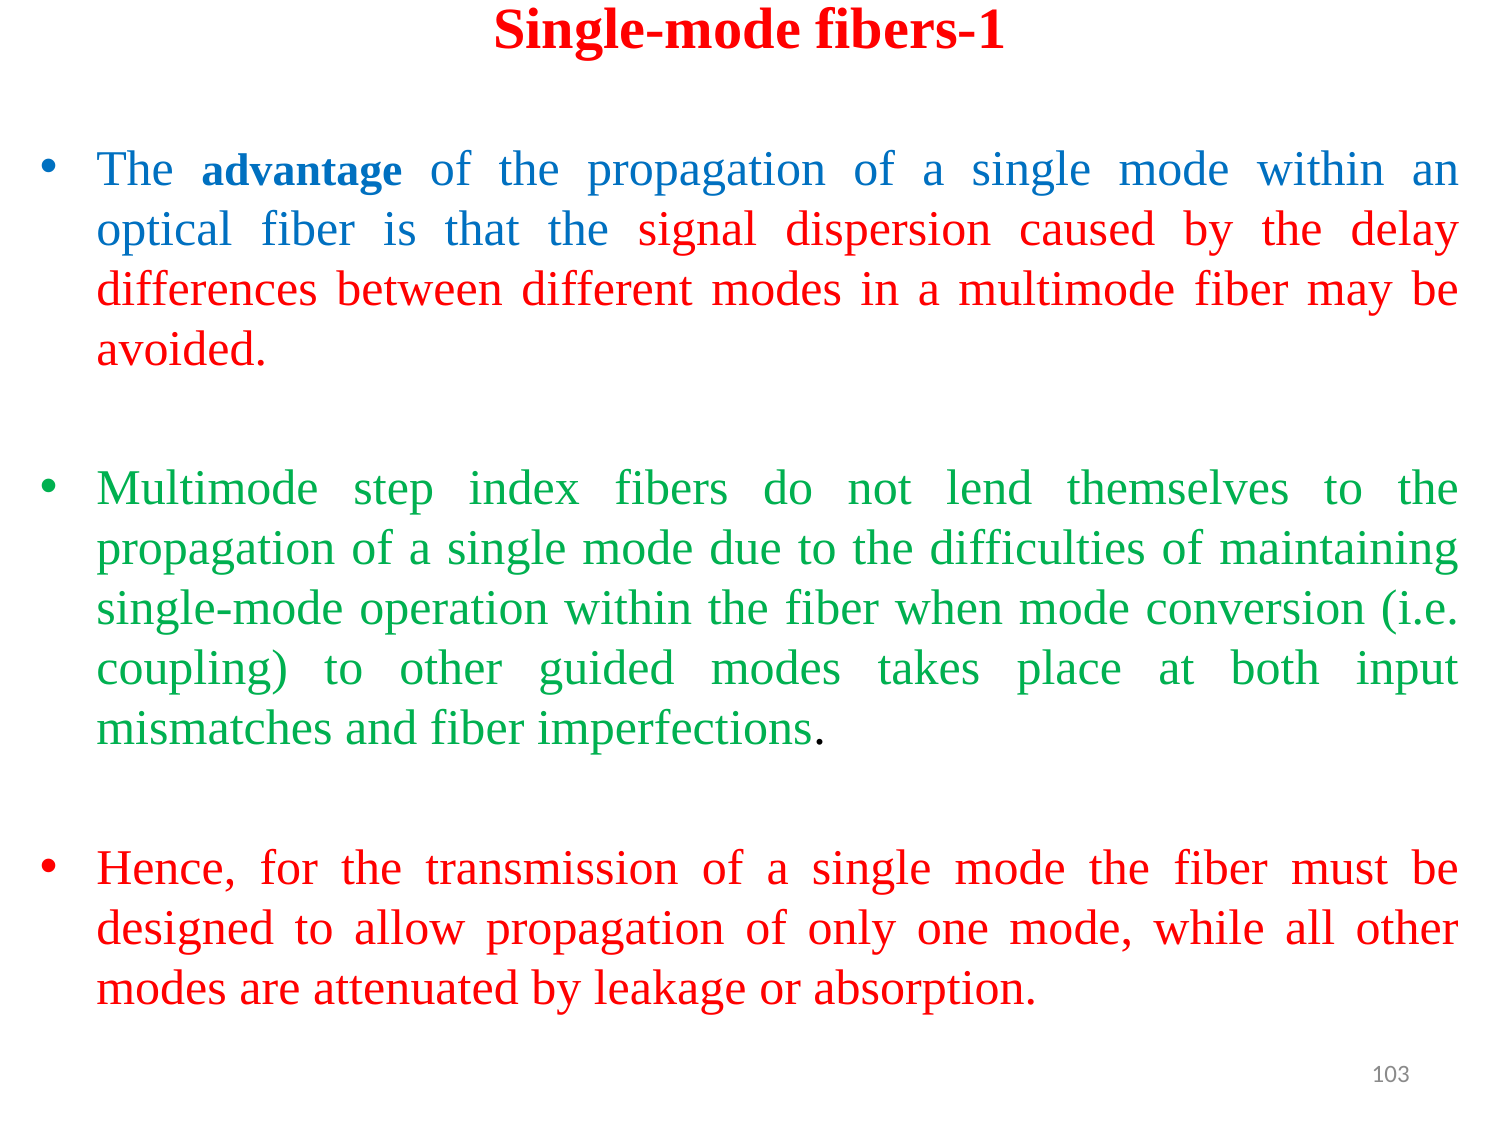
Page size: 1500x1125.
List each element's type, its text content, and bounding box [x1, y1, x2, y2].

list The advantage of the propagation of a single mode within an optical fiber is that the signal dispersion caused by the delay differences between different modes in a multimode fiber may be avoided. Multimode step index fibers do not lend themselves to the propagation of a single mode due to the difficulties of maintaining single-mode operation within the fiber when mode conversion (i.e. coupling) to other guided modes takes place at both input mismatches and fiber imperfections. Hence, for the transmission of a single mode the fiber must be designed to allow propagation of only one mode, while all other modes are attenuated by leakage or absorption. [24, 62, 1475, 1088]
title Single-mode fibers-1 [24, 0, 1475, 50]
slide_number 103 [1074, 1042, 1425, 1103]
